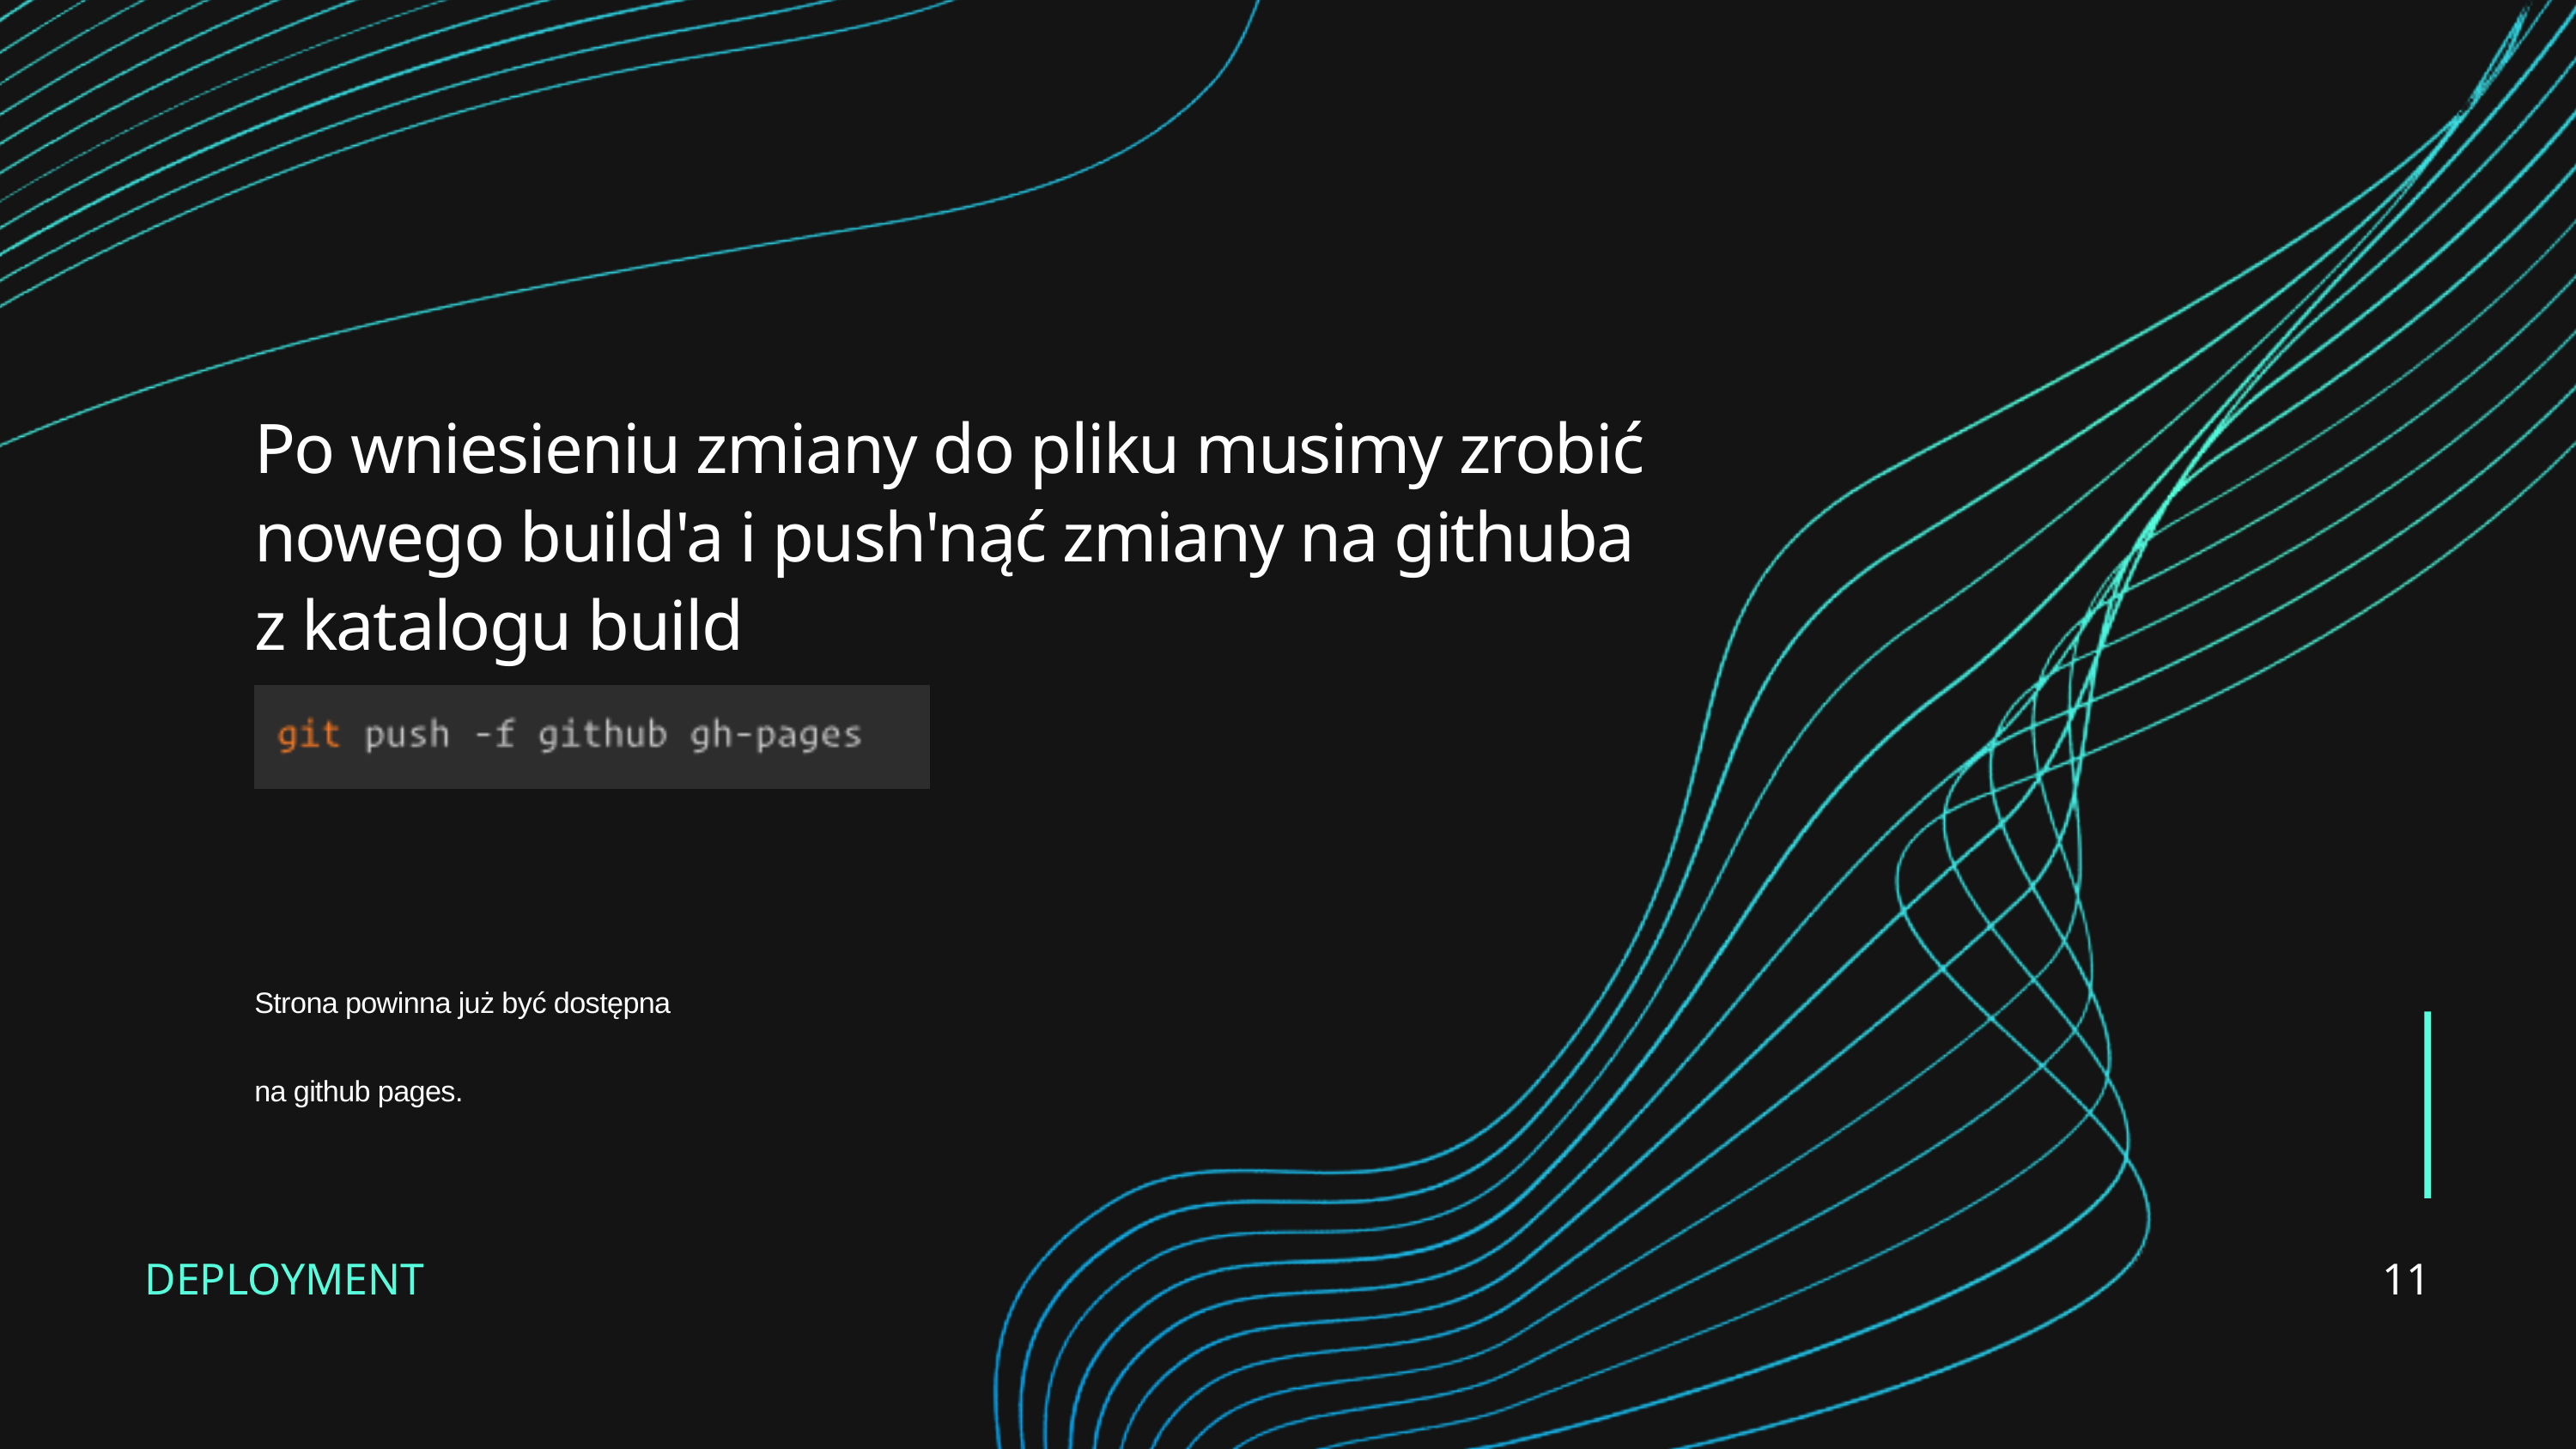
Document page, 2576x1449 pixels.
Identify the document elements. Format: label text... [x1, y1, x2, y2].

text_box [2343, 1011, 2432, 1305]
text_box Po wniesieniu zmiany do pliku musimy zrobić nowego build'a i push'nąć zmiany na githuba z katalogu build Strona powinna już być dostępna na github pages. [254, 797, 1669, 1108]
picture [0, 0, 2576, 1449]
text_box DEPLOYMENT [144, 1256, 727, 1304]
